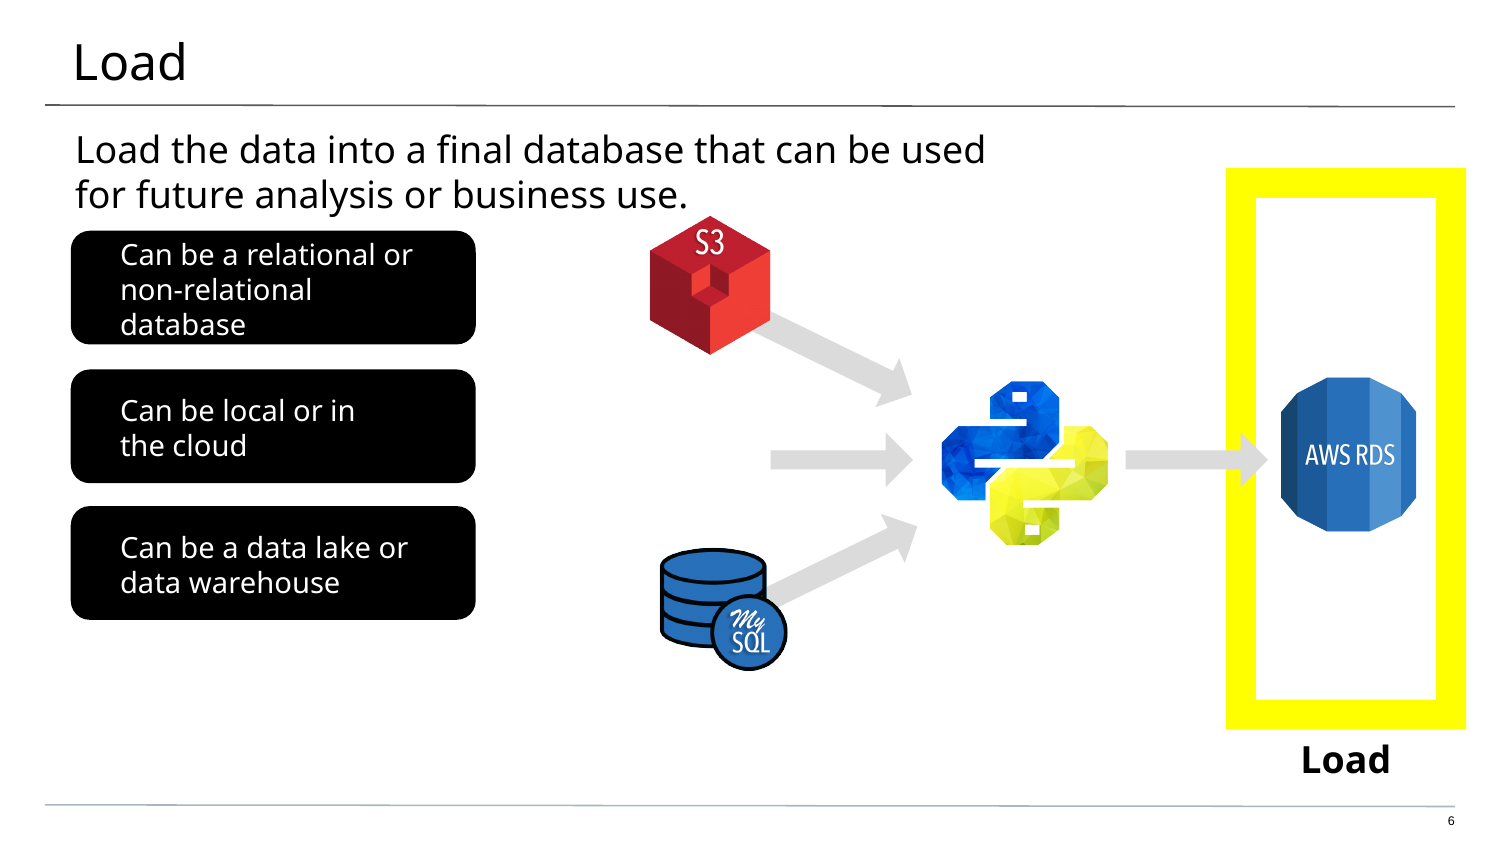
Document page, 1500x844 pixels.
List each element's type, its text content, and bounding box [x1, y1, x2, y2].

text_box [778, 314, 912, 408]
text_box Can be a relational or non-relational database [0, 255, 476, 323]
text_box [1225, 167, 1467, 730]
picture [934, 373, 1116, 549]
text_box Load [1225, 730, 1467, 788]
title Load [0, 0, 1500, 88]
text_box [70, 598, 476, 620]
text_box [800, 513, 918, 597]
picture [645, 208, 775, 363]
text_box [1125, 432, 1261, 488]
picture [650, 536, 796, 678]
text_box [70, 506, 476, 531]
text_box [70, 323, 476, 345]
text_box [70, 369, 476, 394]
slide_number ‹#› [1412, 813, 1455, 831]
text_box [770, 432, 914, 488]
picture [1266, 371, 1434, 538]
text_box Can be local or in the cloud [0, 394, 476, 461]
text_box [70, 461, 476, 484]
text_box Can be a data lake or data warehouse [0, 531, 476, 598]
subtitle Load the data into a final database that can be used for future analysis or business use. [0, 110, 1500, 171]
text_box [70, 230, 476, 255]
